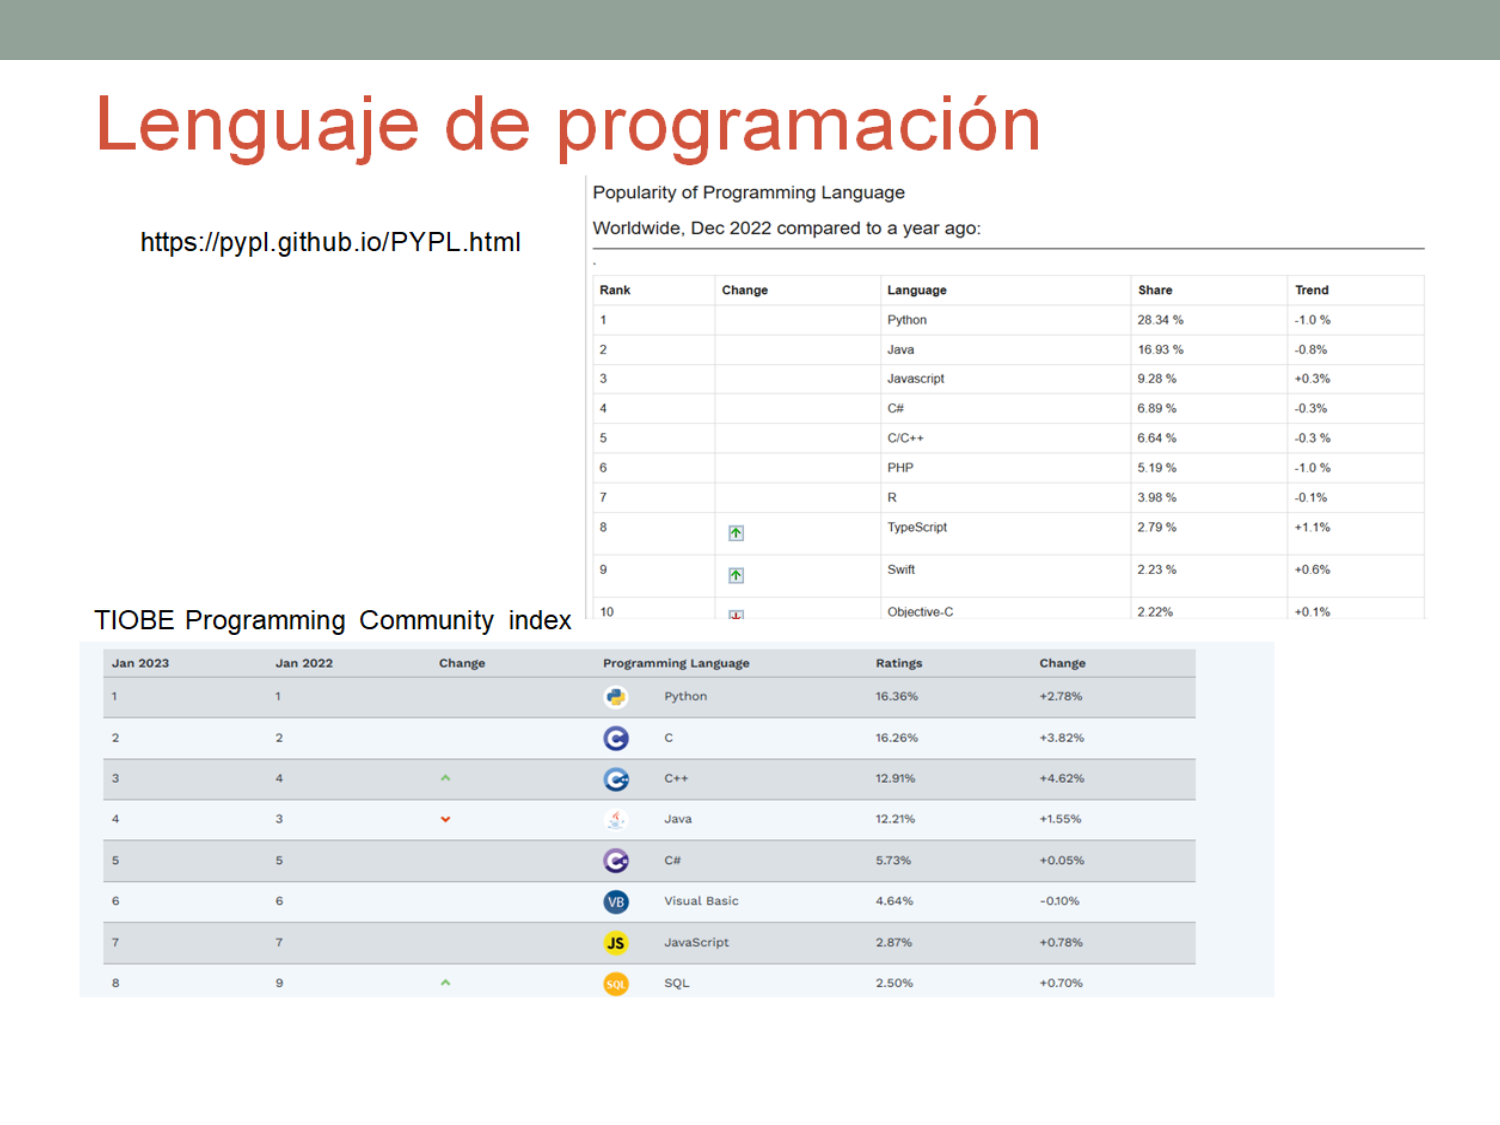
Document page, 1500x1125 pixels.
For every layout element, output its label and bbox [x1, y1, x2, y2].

picture [33, 87, 1467, 1038]
